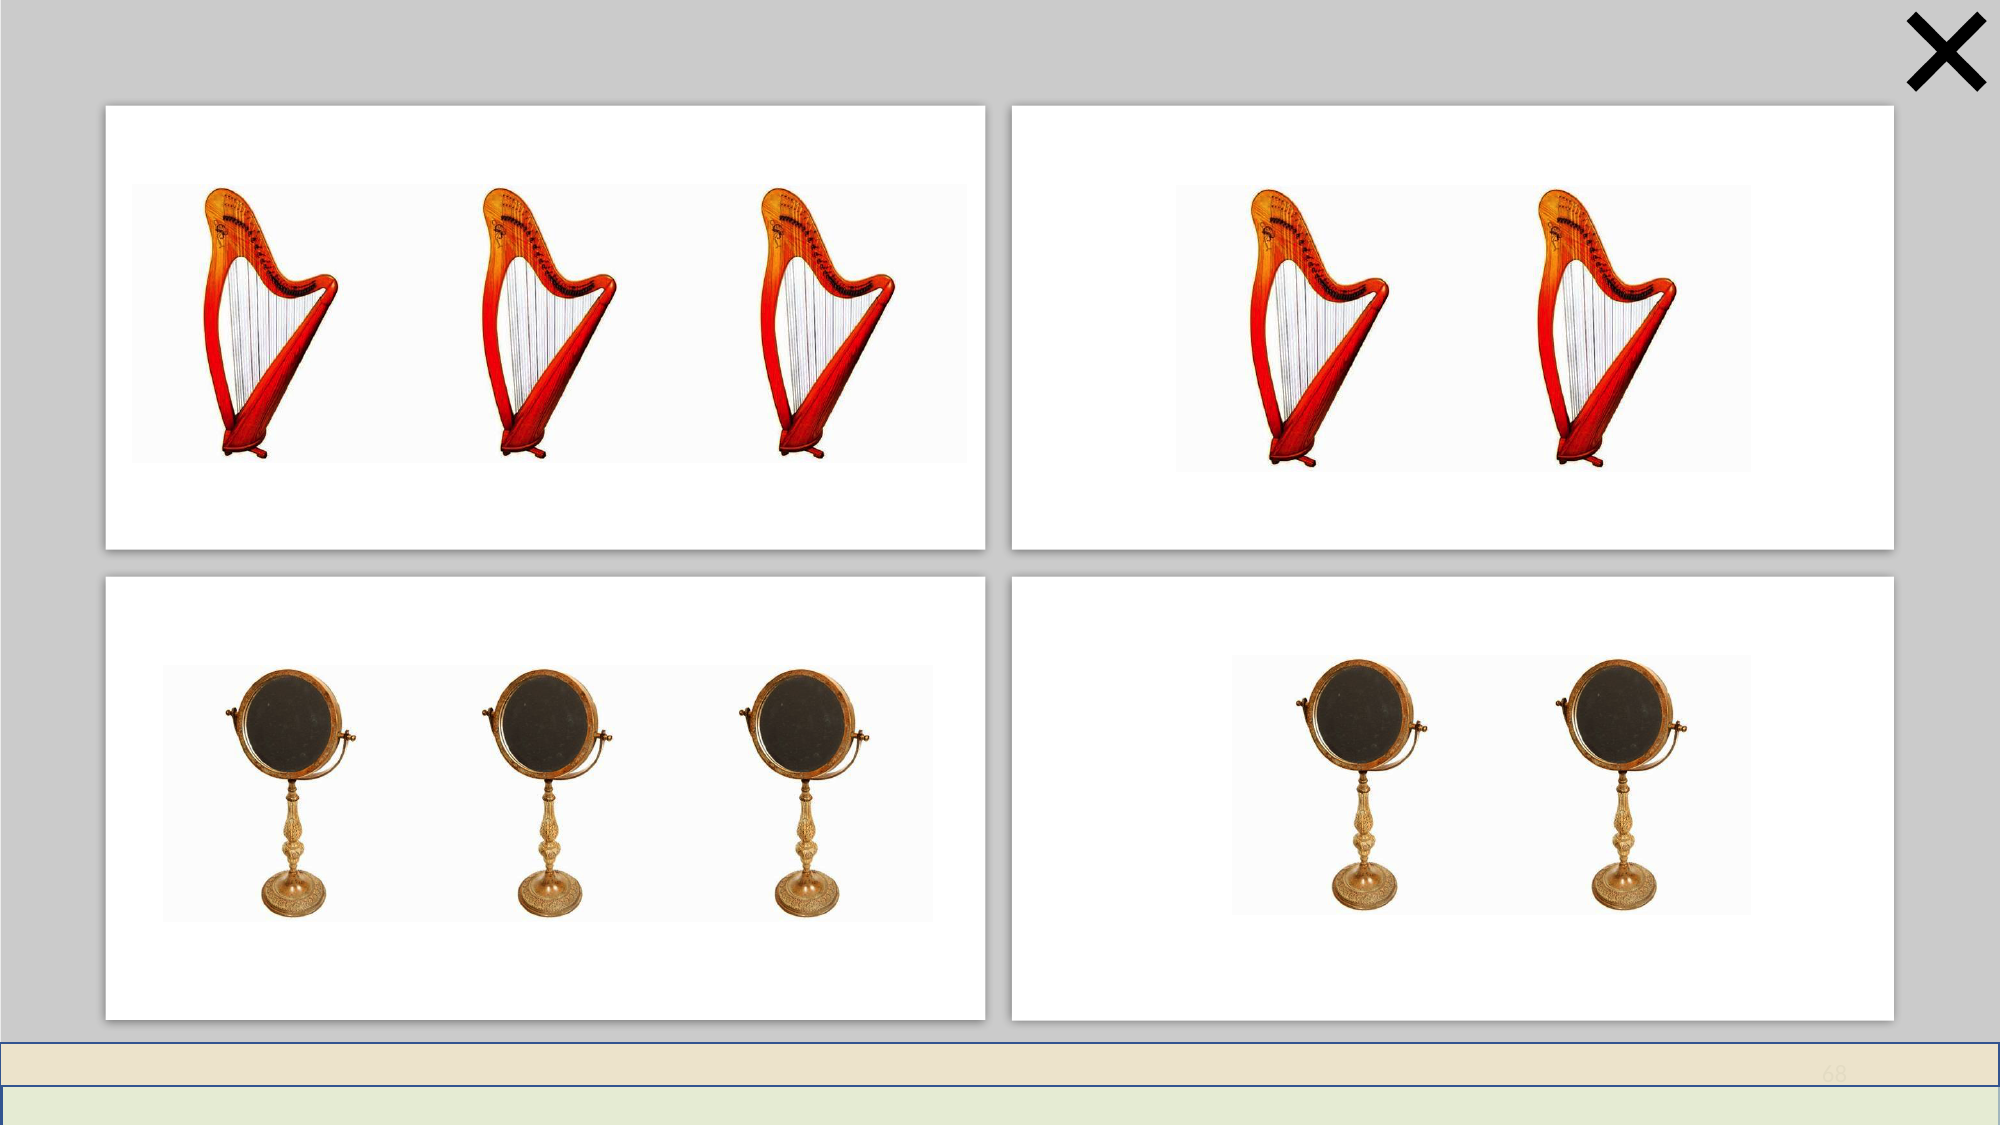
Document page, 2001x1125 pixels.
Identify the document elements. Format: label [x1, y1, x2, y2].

picture [1232, 655, 1751, 915]
picture [132, 184, 967, 463]
picture [1176, 185, 1751, 473]
text_box [104, 104, 986, 551]
text_box [0, 1085, 2000, 1125]
text_box [1011, 576, 1895, 1022]
text_box [1011, 104, 1895, 551]
picture [1892, 0, 2000, 106]
text_box [0, 1042, 2000, 1085]
text_box [0, 0, 2000, 1042]
text_box [104, 576, 986, 1021]
picture [163, 665, 934, 923]
